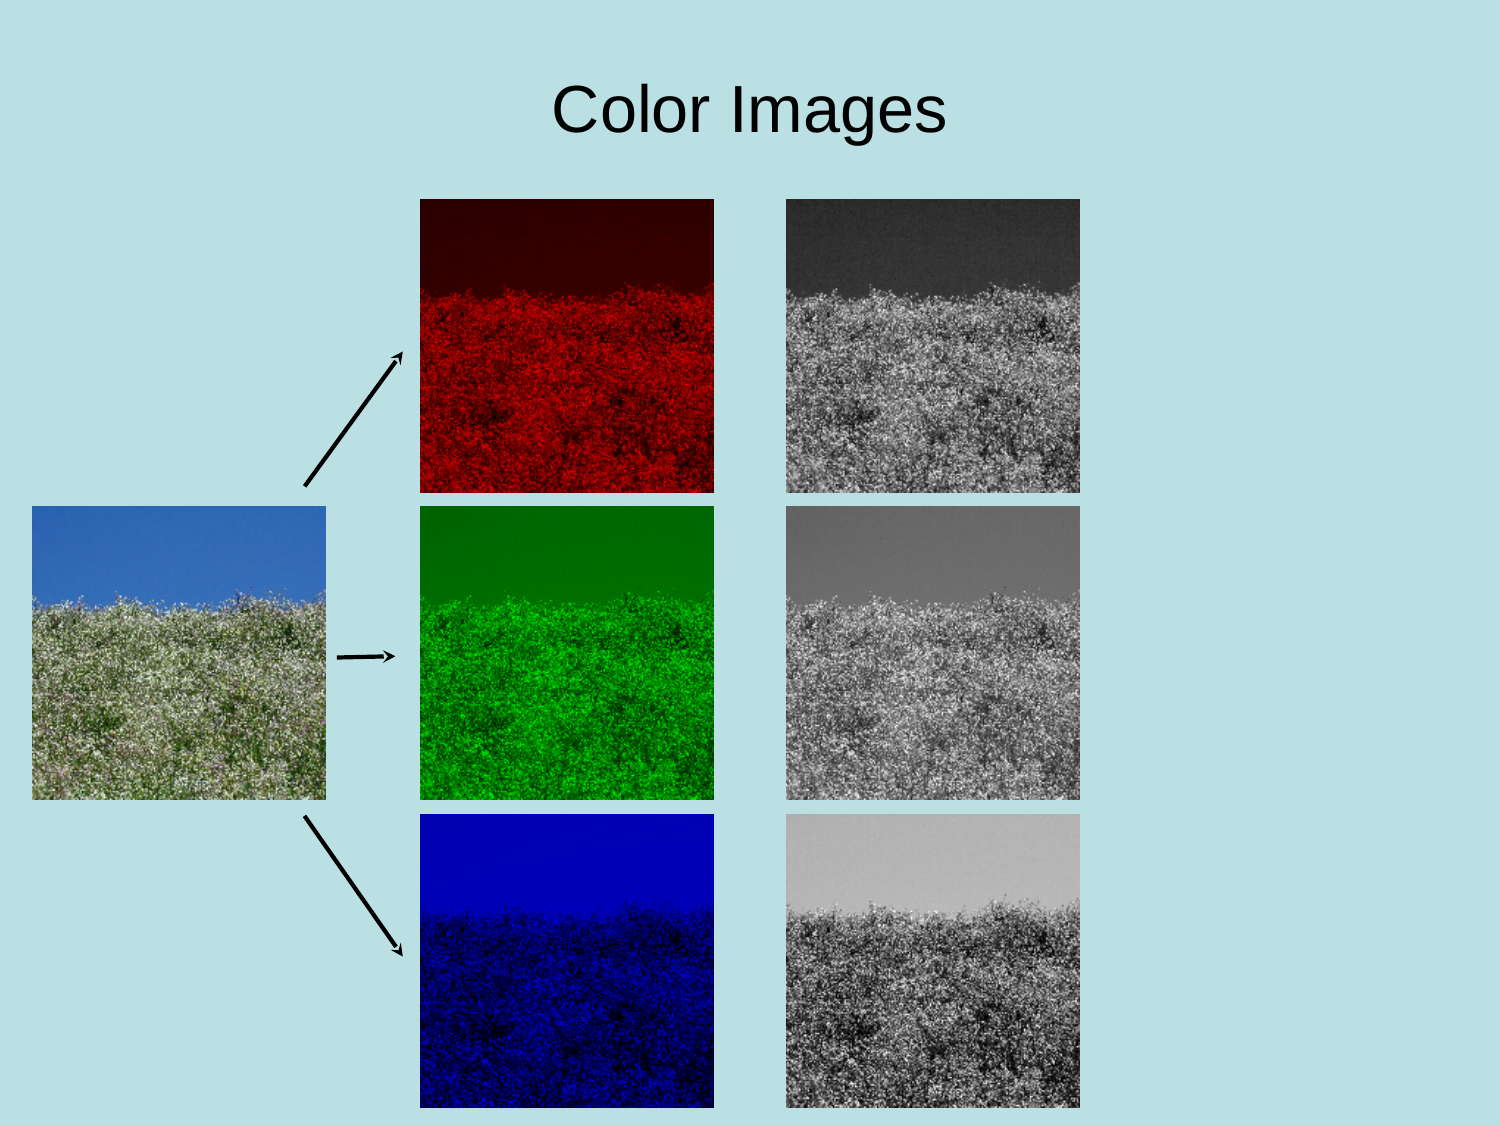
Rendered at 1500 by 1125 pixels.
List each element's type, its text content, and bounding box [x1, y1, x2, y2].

picture [786, 814, 1080, 1108]
picture [420, 506, 714, 800]
picture [786, 506, 1080, 800]
text_box [390, 942, 403, 957]
text_box [382, 650, 396, 663]
title Color Images [112, 12, 1388, 201]
text_box [390, 351, 403, 366]
picture [786, 198, 1080, 493]
picture [420, 814, 714, 1108]
picture [31, 506, 326, 800]
picture [420, 198, 714, 493]
